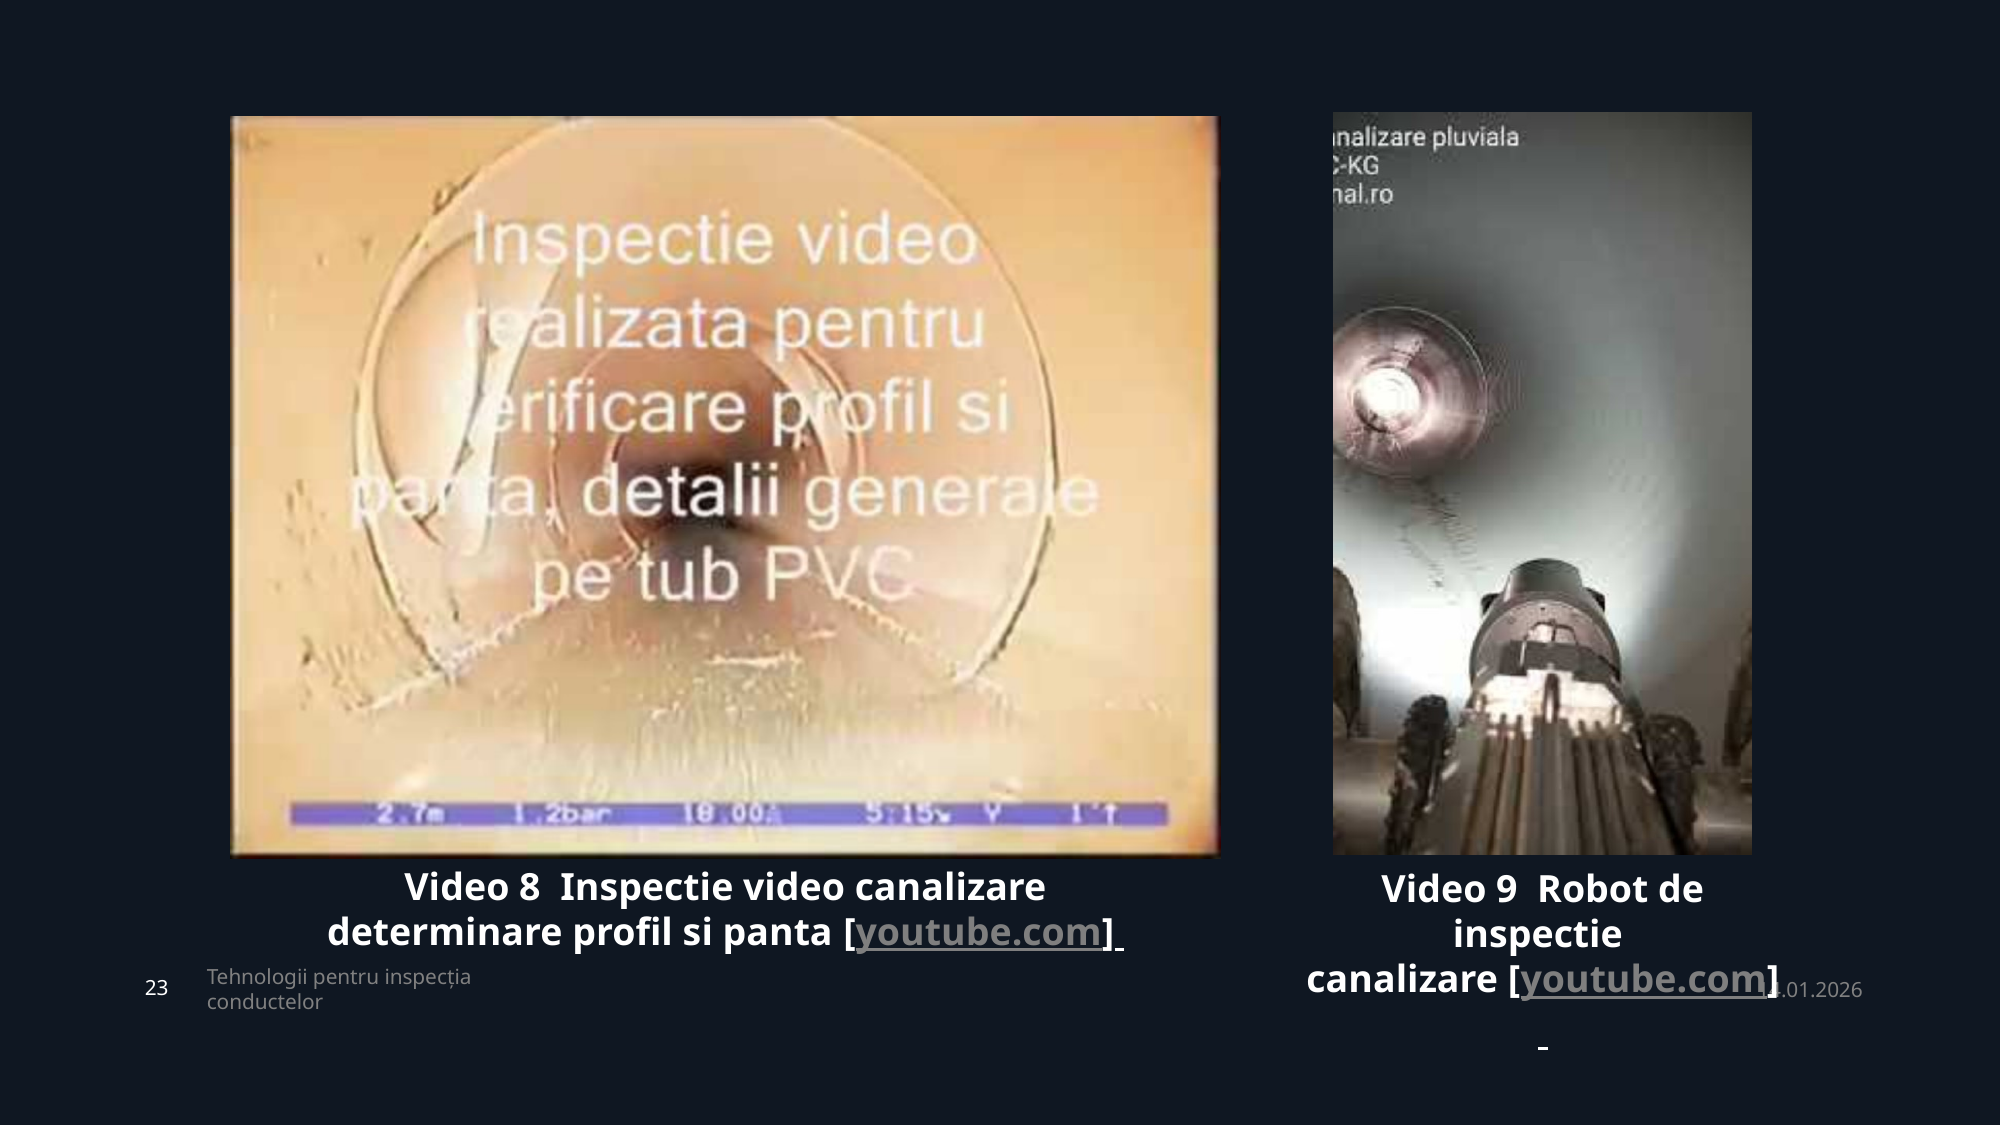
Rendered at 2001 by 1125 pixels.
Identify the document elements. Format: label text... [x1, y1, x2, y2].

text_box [1332, 111, 1753, 856]
footer Tehnologii pentru inspecția conductelor [191, 964, 599, 1014]
text_box Video 9 Robot de inspectie canalizare [youtube.com] [1289, 858, 1797, 1065]
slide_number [1797, 964, 1863, 1014]
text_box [229, 116, 1222, 860]
slide_number 23 [127, 964, 186, 1014]
text_box Video 8 Inspectie video canalizare determinare profil si panta [youtube.com] [268, 860, 1184, 967]
